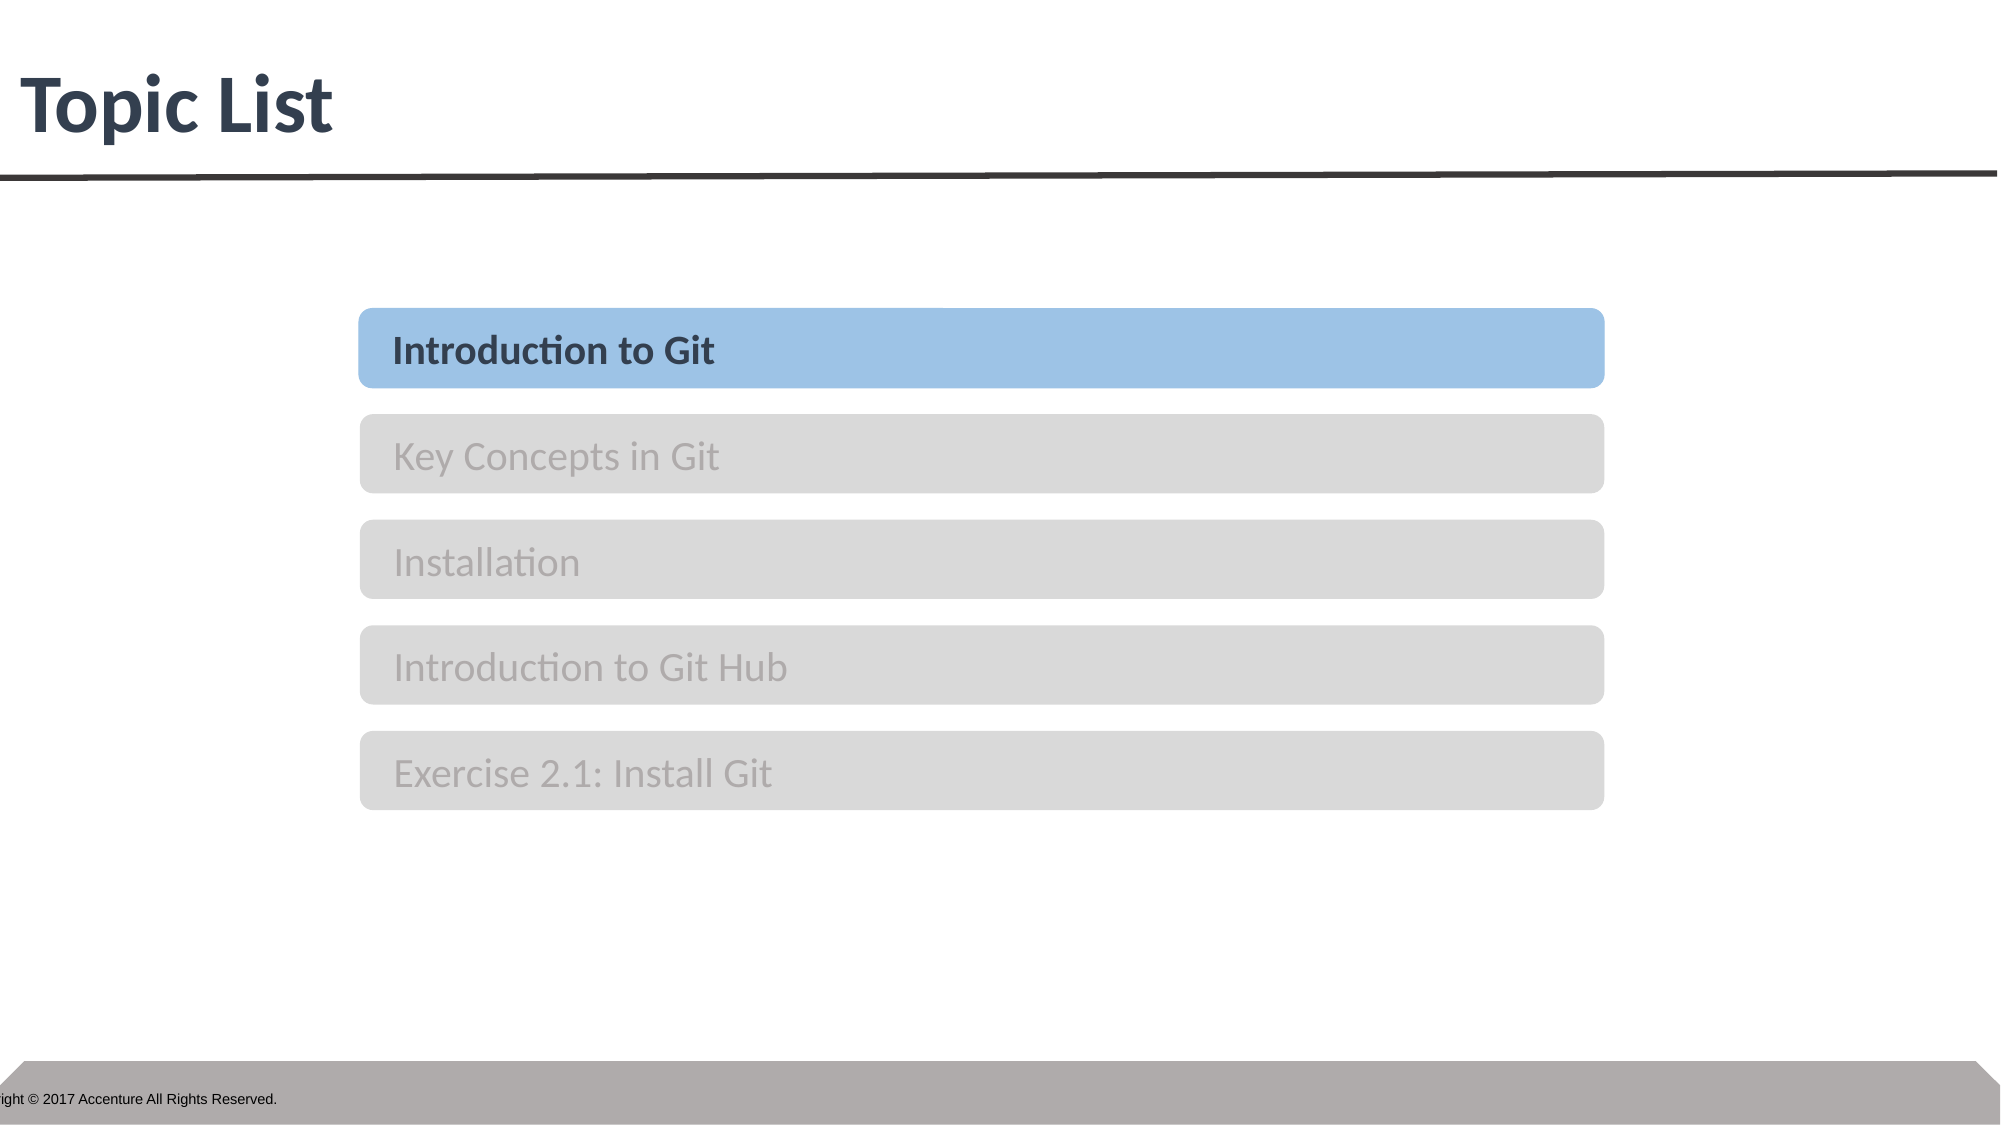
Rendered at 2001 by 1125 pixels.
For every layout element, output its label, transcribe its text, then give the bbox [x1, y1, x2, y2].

text_box Introduction to Git Hub [359, 624, 1605, 706]
text_box Introduction to Git [358, 307, 1605, 389]
text_box Key Concepts in Git [359, 413, 1605, 494]
title Topic List [5, 53, 2000, 147]
text_box Exercise 2.1: Install Git [359, 730, 1605, 811]
text_box Installation [359, 519, 1605, 600]
